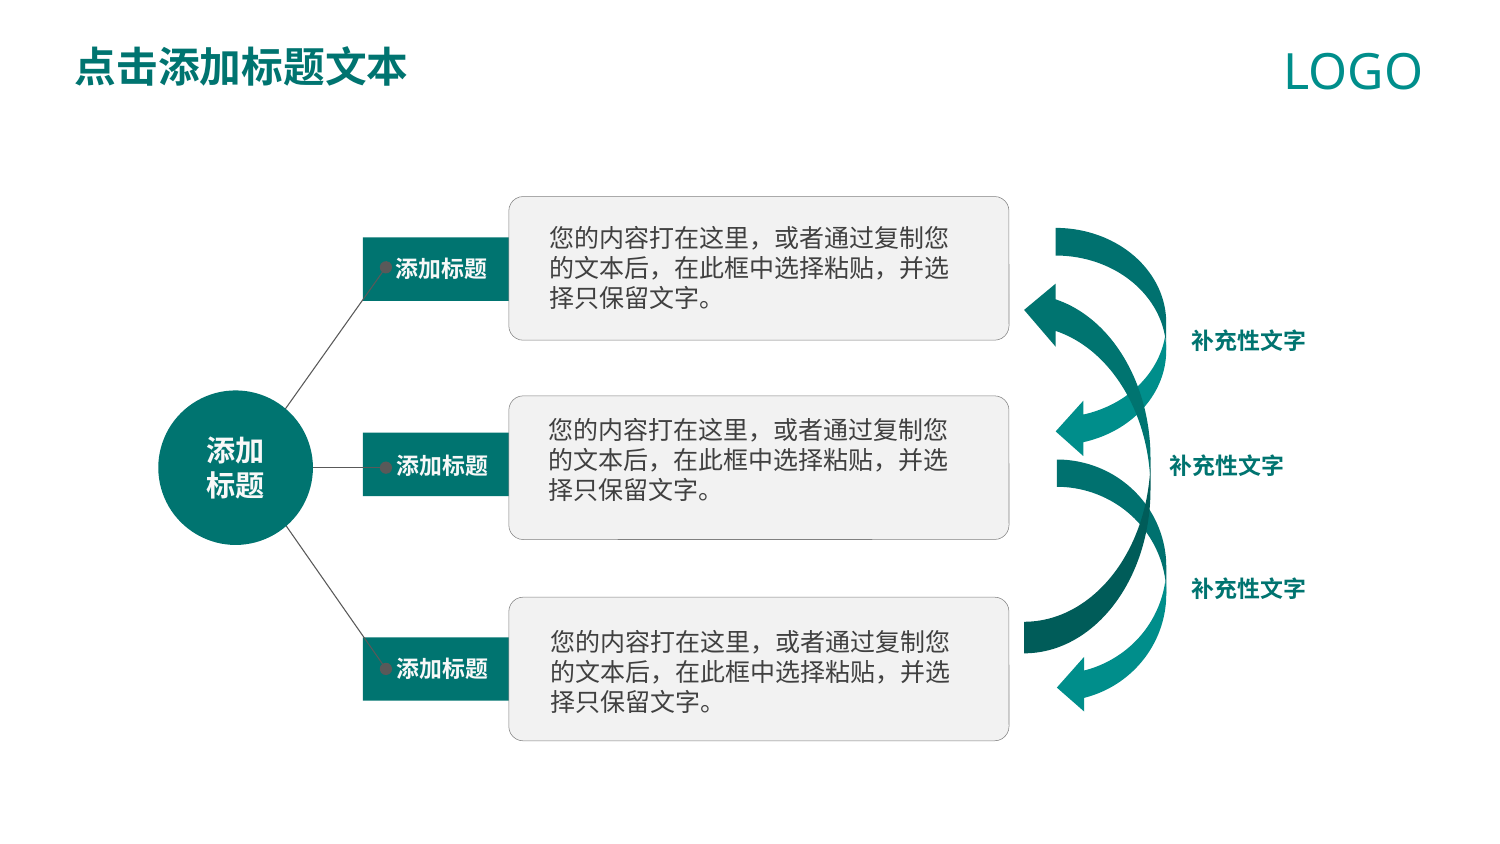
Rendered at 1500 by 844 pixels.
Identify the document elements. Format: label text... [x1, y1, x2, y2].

text_box [364, 273, 508, 301]
text_box [362, 468, 508, 497]
text_box [1056, 511, 1167, 712]
text_box LOGO [1268, 31, 1439, 107]
text_box [285, 261, 393, 409]
text_box [362, 237, 508, 298]
text_box [362, 432, 508, 467]
text_box 您的内容打在这里，或者通过复制您的文本后，在此框中选择粘贴，并选择只保留文字。 [539, 228, 976, 306]
text_box [1055, 227, 1167, 407]
text_box [362, 637, 508, 701]
text_box [508, 395, 1010, 540]
text_box [286, 526, 393, 676]
text_box 添加标题 [385, 247, 508, 289]
text_box 补充性文字 [1181, 321, 1317, 359]
text_box 点击添加标题文本 [59, 33, 424, 99]
text_box 您的内容打在这里，或者通过复制您的文本后，在此框中选择粘贴，并选择只保留文字。 [540, 633, 977, 711]
text_box 补充性文字 [1158, 446, 1295, 485]
text_box [508, 597, 1010, 741]
text_box 添加 标题 [158, 390, 313, 545]
text_box [1055, 395, 1136, 457]
text_box 补充性文字 [1181, 569, 1317, 608]
text_box 您的内容打在这里，或者通过复制您的文本后，在此框中选择粘贴，并选择只保留文字。 [538, 421, 975, 499]
text_box [508, 196, 1010, 341]
text_box [1024, 283, 1151, 654]
text_box 添加标题 [386, 647, 508, 689]
text_box 添加标题 [386, 445, 508, 487]
